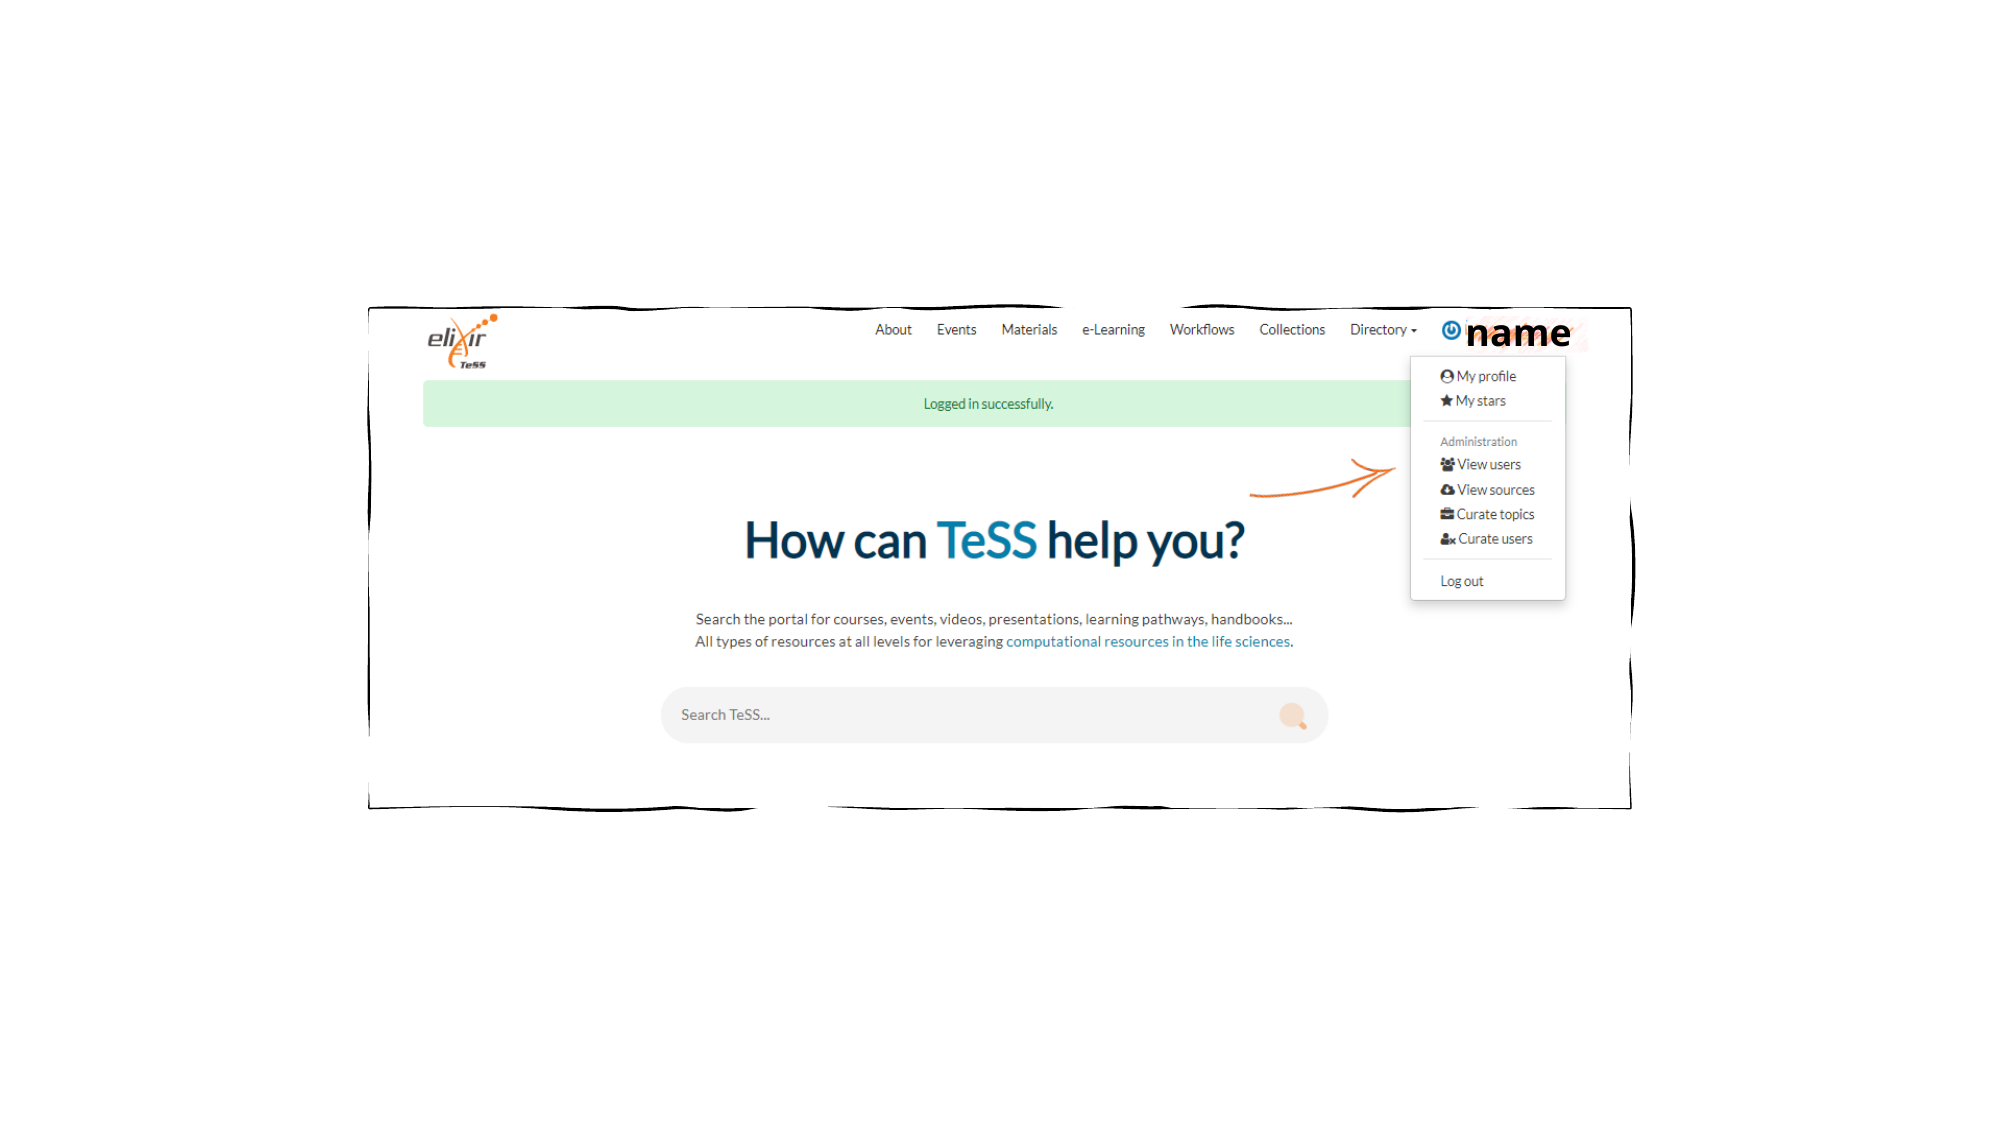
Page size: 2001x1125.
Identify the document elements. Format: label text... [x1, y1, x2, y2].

text_box name [1450, 301, 1587, 308]
picture [369, 308, 1631, 808]
